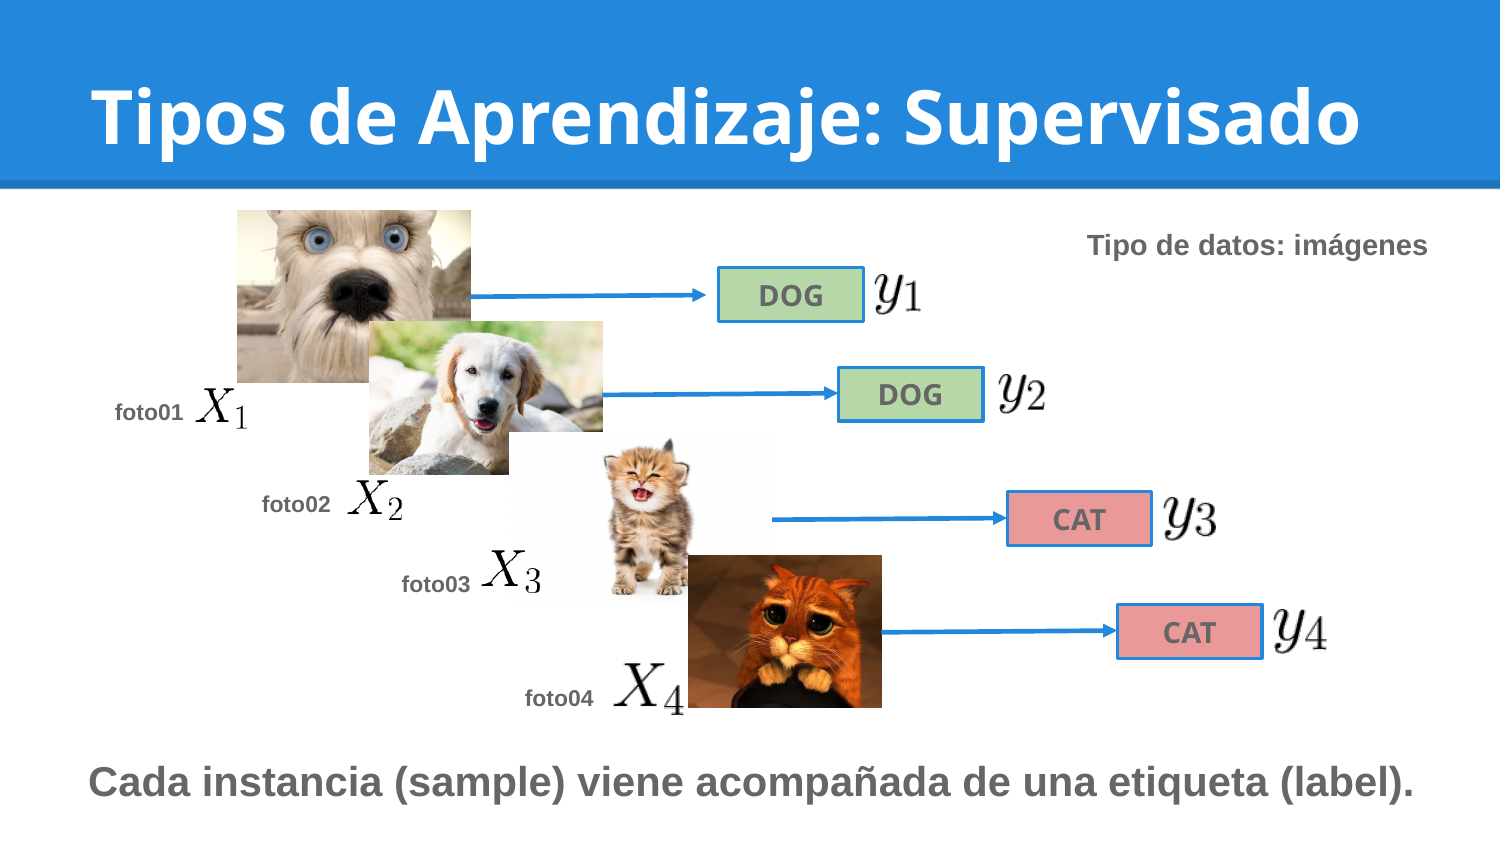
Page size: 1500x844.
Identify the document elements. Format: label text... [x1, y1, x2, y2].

text_box foto01 [99, 382, 211, 435]
picture [873, 274, 921, 315]
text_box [602, 392, 839, 396]
picture [612, 663, 684, 717]
picture [237, 210, 882, 709]
text_box CAT [1117, 604, 1262, 659]
text_box Tipo de datos: imágenes [1071, 210, 1471, 276]
title Tipos de Aprendizaje: Supervisado [75, 33, 1425, 175]
picture [194, 388, 248, 429]
text_box DOG [718, 267, 864, 322]
text_box foto04 [509, 668, 609, 721]
text_box foto02 [246, 474, 358, 527]
picture [998, 374, 1045, 414]
text_box foto03 [386, 555, 498, 607]
text_box CAT [1007, 491, 1152, 546]
picture [1272, 609, 1328, 654]
text_box DOG [838, 367, 984, 422]
picture [1163, 496, 1216, 541]
picture [347, 480, 402, 521]
text_box Cada instancia (sample) viene acompañada de una etiqueta (label). [32, 740, 1471, 820]
